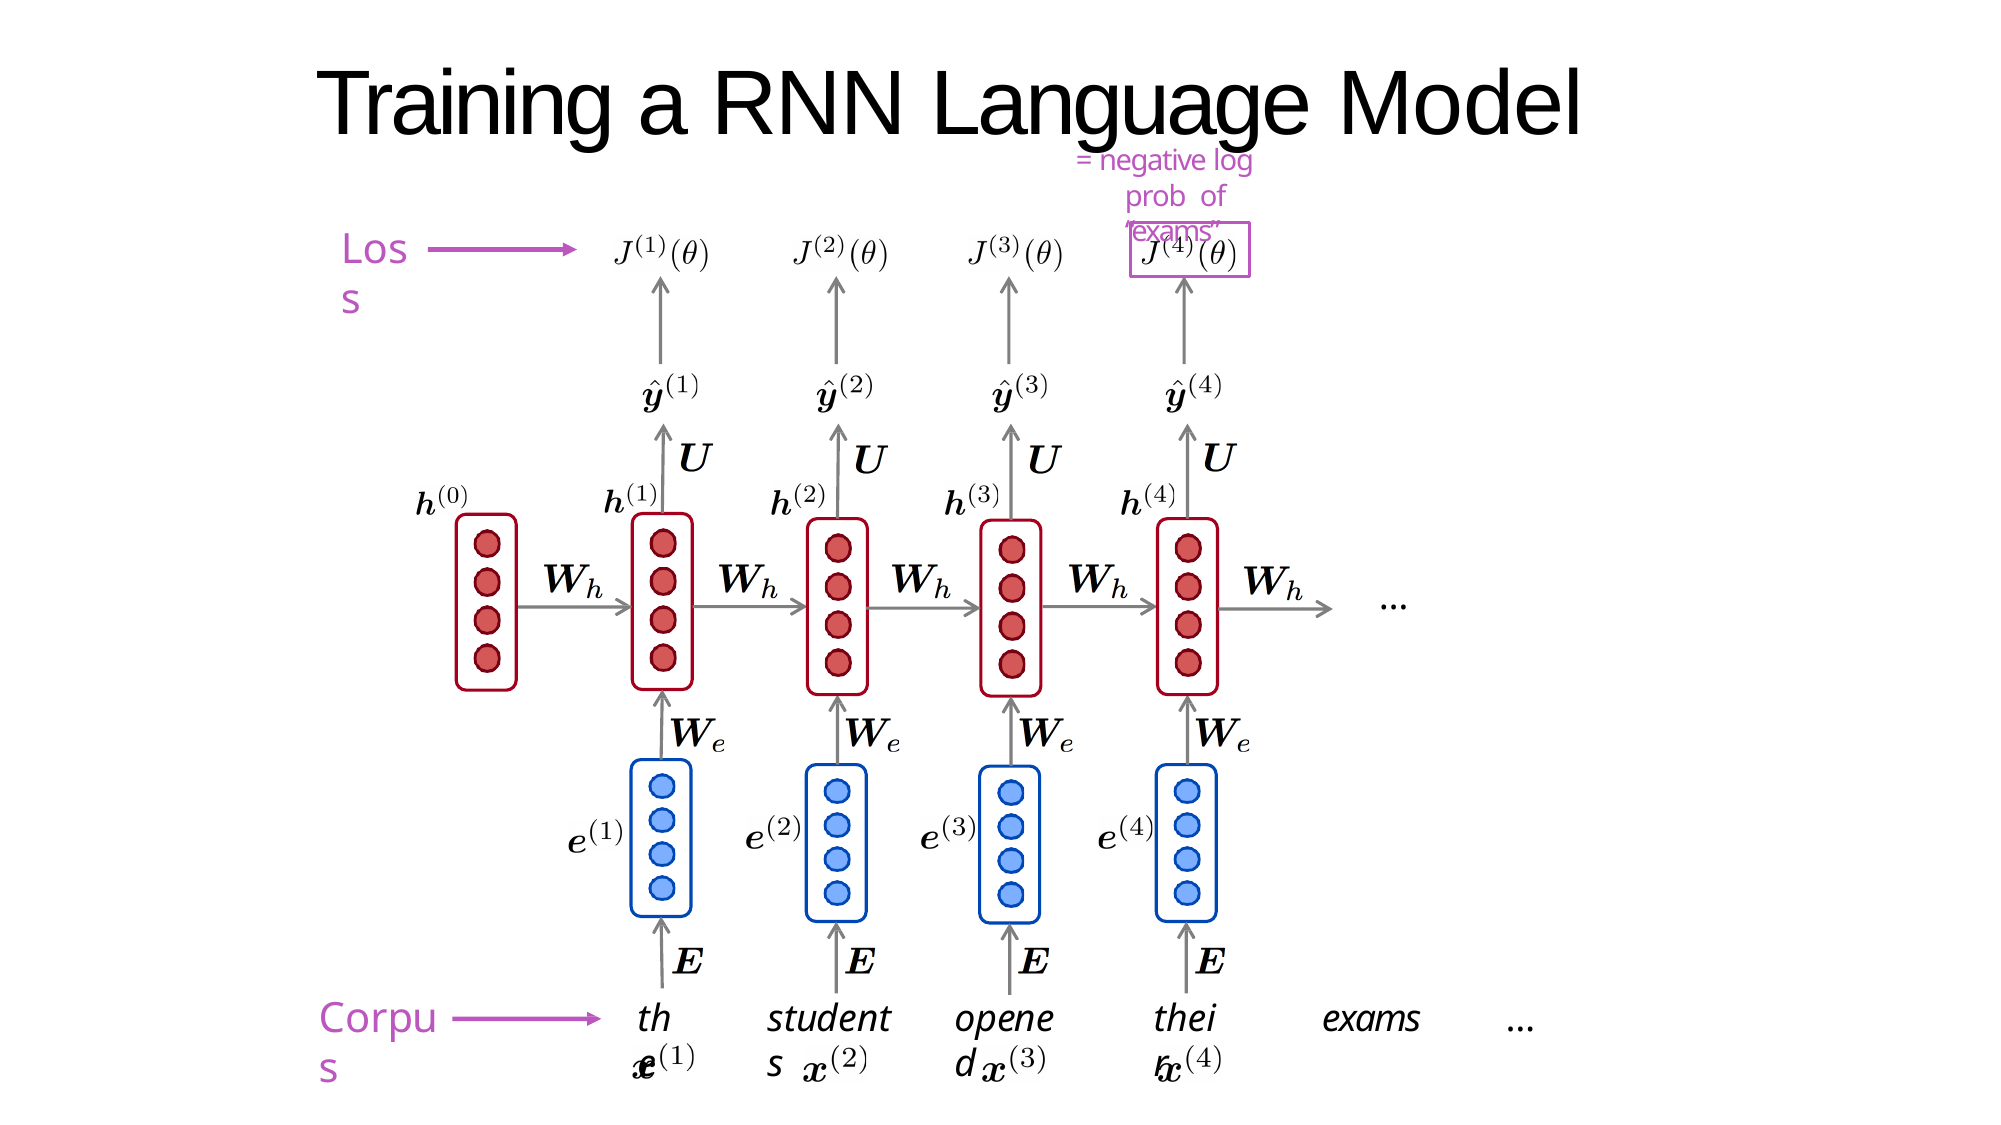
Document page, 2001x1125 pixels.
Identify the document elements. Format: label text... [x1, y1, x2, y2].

text_box [1001, 696, 1021, 767]
text_box [1218, 600, 1333, 619]
text_box opened [952, 993, 1070, 1084]
text_box [840, 940, 879, 986]
text_box [1130, 222, 1250, 277]
text_box [1098, 815, 1153, 849]
text_box [1061, 553, 1132, 602]
text_box [945, 479, 999, 515]
text_box [998, 535, 1026, 564]
text_box [746, 815, 800, 849]
text_box [517, 598, 633, 617]
text_box [1019, 718, 1073, 752]
text_box [1195, 718, 1250, 752]
text_box [793, 234, 887, 272]
text_box [1029, 445, 1063, 474]
text_box [652, 916, 671, 989]
text_box [999, 276, 1018, 365]
text_box [1190, 940, 1229, 986]
text_box [427, 242, 577, 257]
text_box [998, 649, 1026, 679]
text_box = negative log prob of “exams” [1073, 139, 1306, 248]
text_box [1000, 923, 1019, 993]
text_box [771, 479, 825, 515]
text_box [416, 485, 467, 515]
text_box [979, 766, 1040, 924]
text_box [1178, 423, 1197, 519]
text_box [456, 514, 517, 691]
text_box [1175, 277, 1194, 365]
text_box [980, 520, 1041, 697]
title Training a RNN Language Model [312, 41, 1613, 231]
text_box [631, 759, 692, 917]
text_box [1177, 921, 1196, 993]
text_box [968, 234, 1062, 272]
text_box [998, 611, 1026, 641]
text_box [1001, 423, 1021, 521]
text_box [806, 764, 867, 922]
text_box [1204, 443, 1238, 473]
text_box [855, 445, 889, 474]
text_box [1013, 940, 1053, 986]
text_box [807, 518, 868, 695]
text_box [654, 423, 673, 514]
text_box the [635, 993, 690, 1084]
text_box [828, 695, 847, 765]
text_box [632, 513, 693, 690]
text_box [829, 423, 848, 519]
text_box [651, 276, 670, 365]
text_box [452, 1011, 602, 1026]
text_box [1236, 555, 1307, 604]
text_box [884, 553, 955, 602]
text_box [816, 373, 872, 413]
text_box [1042, 597, 1157, 616]
text_box Loss [338, 219, 415, 322]
text_box [604, 483, 656, 513]
text_box [845, 718, 900, 752]
text_box [692, 597, 807, 616]
text_box [642, 373, 698, 413]
text_box [921, 815, 975, 849]
text_box [690, 1043, 694, 1079]
text_box exams [1319, 993, 1474, 1039]
text_box [614, 234, 708, 272]
text_box [1156, 764, 1217, 922]
text_box … [1503, 993, 1534, 1039]
text_box [652, 689, 672, 760]
text_box [998, 573, 1026, 603]
text_box … [1376, 570, 1407, 618]
text_box [711, 553, 782, 602]
text_box [667, 940, 707, 986]
text_box [1165, 373, 1221, 413]
text_box [536, 553, 607, 602]
text_box [992, 373, 1047, 413]
text_box [827, 921, 846, 993]
text_box [1178, 695, 1197, 765]
text_box [568, 819, 622, 853]
text_box [1157, 518, 1218, 695]
text_box their [1151, 993, 1227, 1084]
text_box [1121, 483, 1175, 515]
text_box students [765, 993, 899, 1084]
text_box [670, 718, 725, 752]
text_box Corpus [310, 990, 440, 1091]
text_box [866, 599, 981, 618]
text_box [827, 276, 846, 365]
text_box [680, 443, 714, 472]
